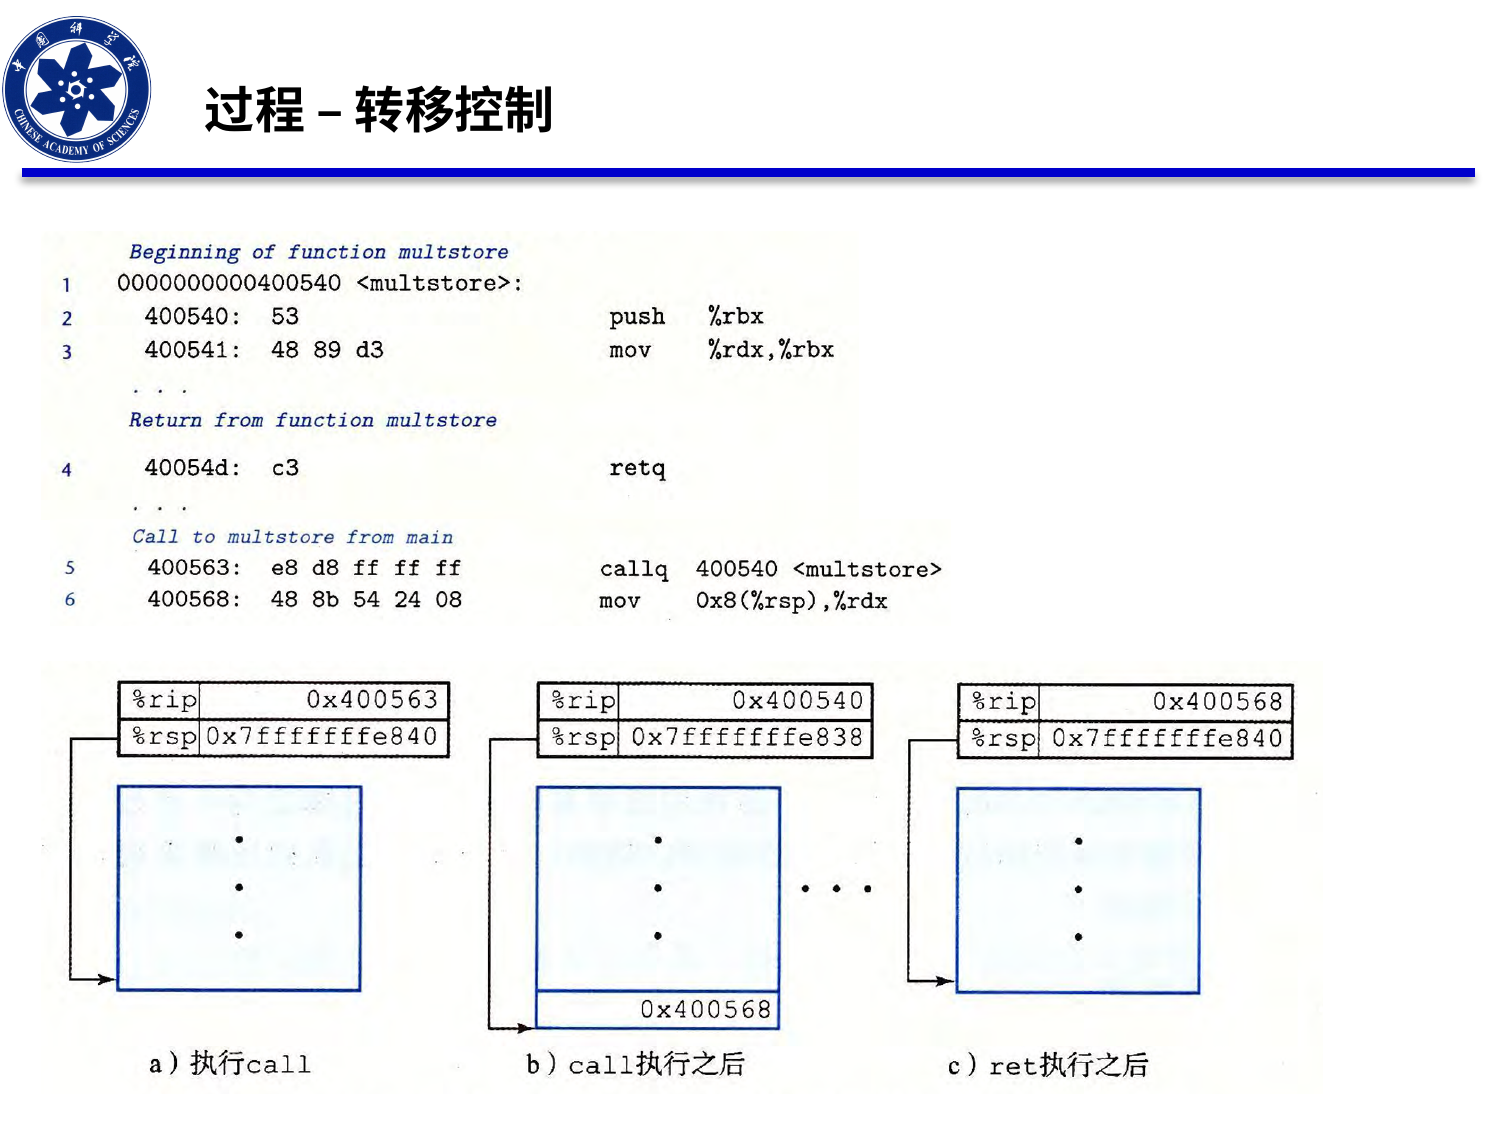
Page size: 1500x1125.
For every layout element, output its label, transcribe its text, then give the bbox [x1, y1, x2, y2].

picture [41, 660, 1324, 1094]
picture [41, 231, 951, 626]
text_box 过程 – 转移控制 [190, 26, 1500, 190]
picture [0, 5, 166, 173]
